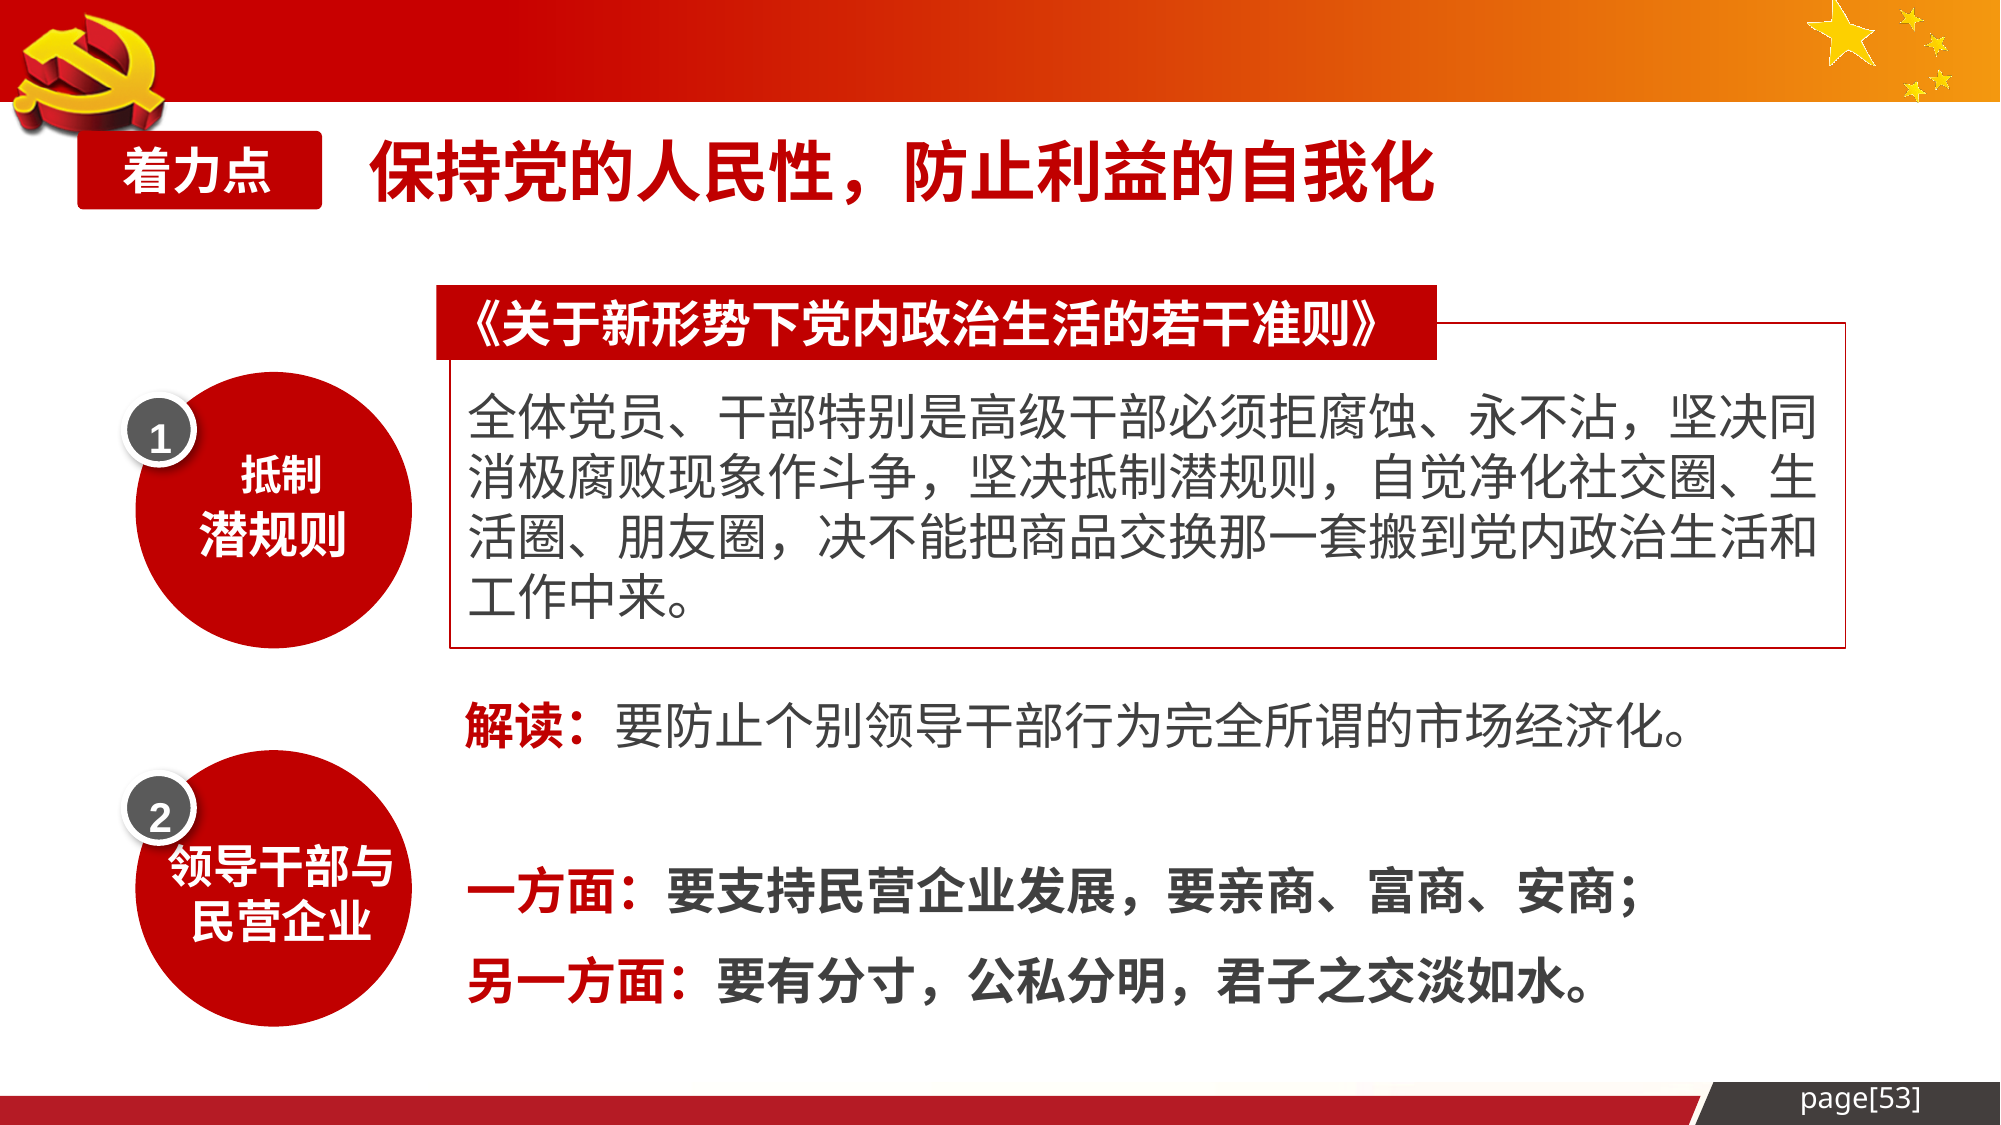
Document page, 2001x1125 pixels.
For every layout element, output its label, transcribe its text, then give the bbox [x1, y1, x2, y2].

text_box [450, 322, 1846, 649]
text_box 2 [123, 772, 194, 843]
text_box [135, 371, 412, 649]
text_box [189, 750, 399, 830]
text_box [77, 130, 323, 210]
text_box 保持党的人民性，防止利益的自我化 [353, 122, 1488, 217]
text_box 潜规则 [152, 496, 396, 572]
text_box [153, 956, 395, 1027]
text_box 全体党员、干部特别是高级干部必须拒腐蚀、永不沾，坚决同消极腐败现象作斗争，坚决抵制潜规则，自觉净化社交圈、生活圈、朋友圈，决不能把商品交换那一套搬到党内政治生活和工作中来。 [452, 377, 1834, 633]
text_box 一方面：要支持民营企业发展，要亲商、富商、安商； 另一方面：要有分寸，公私分明，君子之交淡如水。 [452, 821, 1864, 1017]
text_box 1 [124, 394, 194, 465]
text_box 领导干部与民营企业 [148, 830, 416, 956]
text_box 《关于新形势下党内政治生活的若干准则》 [436, 285, 1437, 360]
picture [0, 1082, 1713, 1125]
text_box 抵制 [225, 441, 339, 506]
text_box [135, 846, 148, 946]
text_box 解读：要防止个别领导干部行为完全所谓的市场经济化。 [450, 687, 1862, 762]
